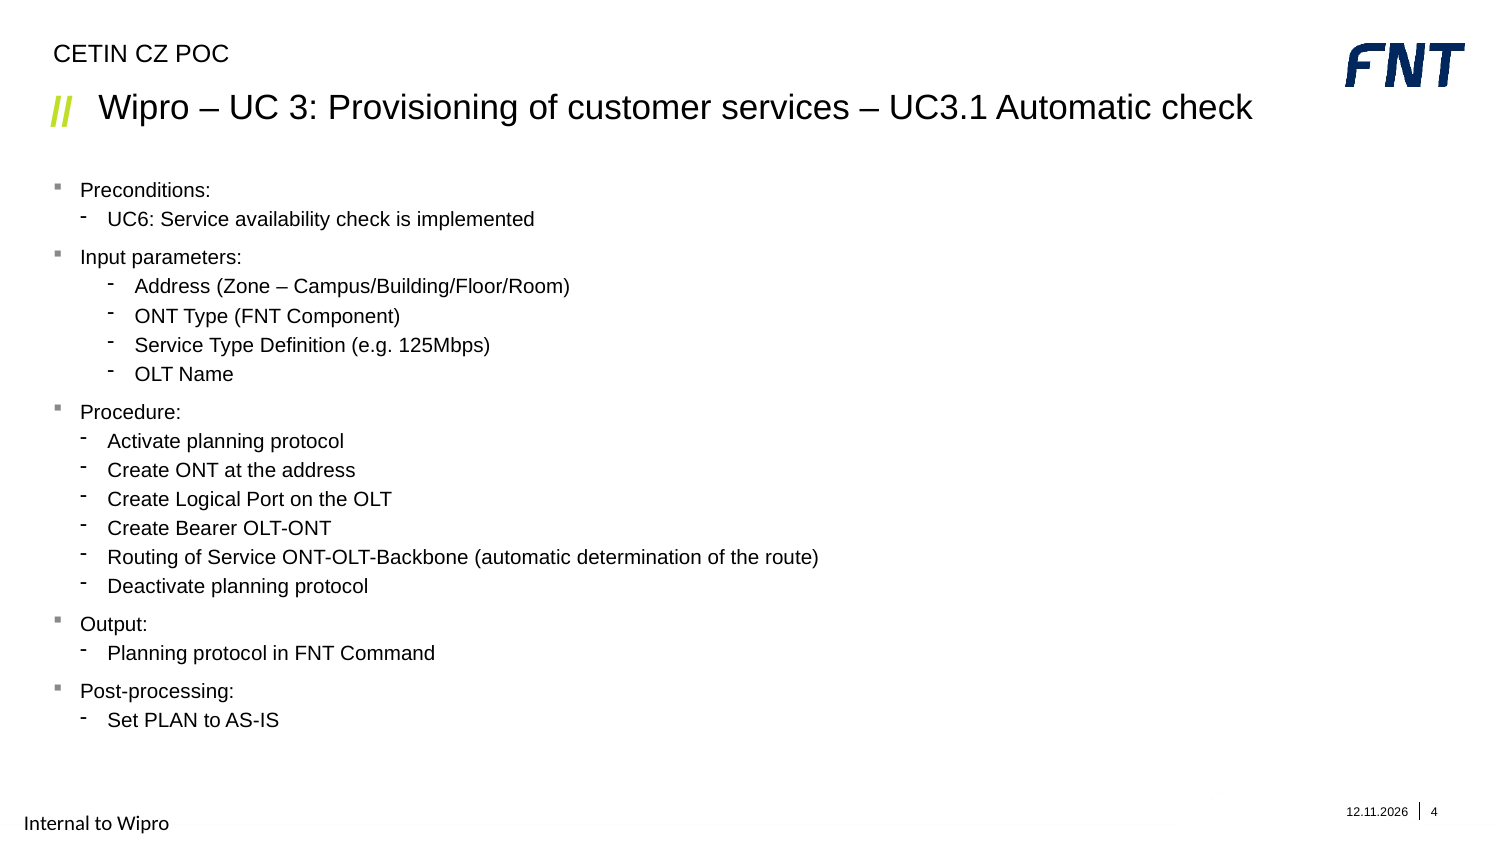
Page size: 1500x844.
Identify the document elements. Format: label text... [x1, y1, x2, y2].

list Preconditions: UC6: Service availability check is implemented Input parameters: Address (Zone – Campus/Building/Floor/Room) ONT Type (FNT Component) Service Type Definition (e.g. 125Mbps) OLT Name Procedure: Activate planning protocol Create ONT at the address Create Logical Port on the OLT Create Bearer OLT-ONT Routing of Service ONT-OLT-Backbone (automatic determination of the route) Deactivate planning protocol Output: Planning protocol in FNT Command Post-processing: Set PLAN to AS-IS [53, 177, 1294, 733]
slide_number 4 [1415, 789, 1495, 835]
title Wipro – UC 3: Provisioning of customer services – UC3.1 Automatic check [88, 84, 1294, 165]
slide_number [1305, 789, 1415, 835]
list CETIN CZ POC [53, 37, 701, 75]
picture [0, 791, 1500, 844]
picture [1345, 43, 1465, 87]
